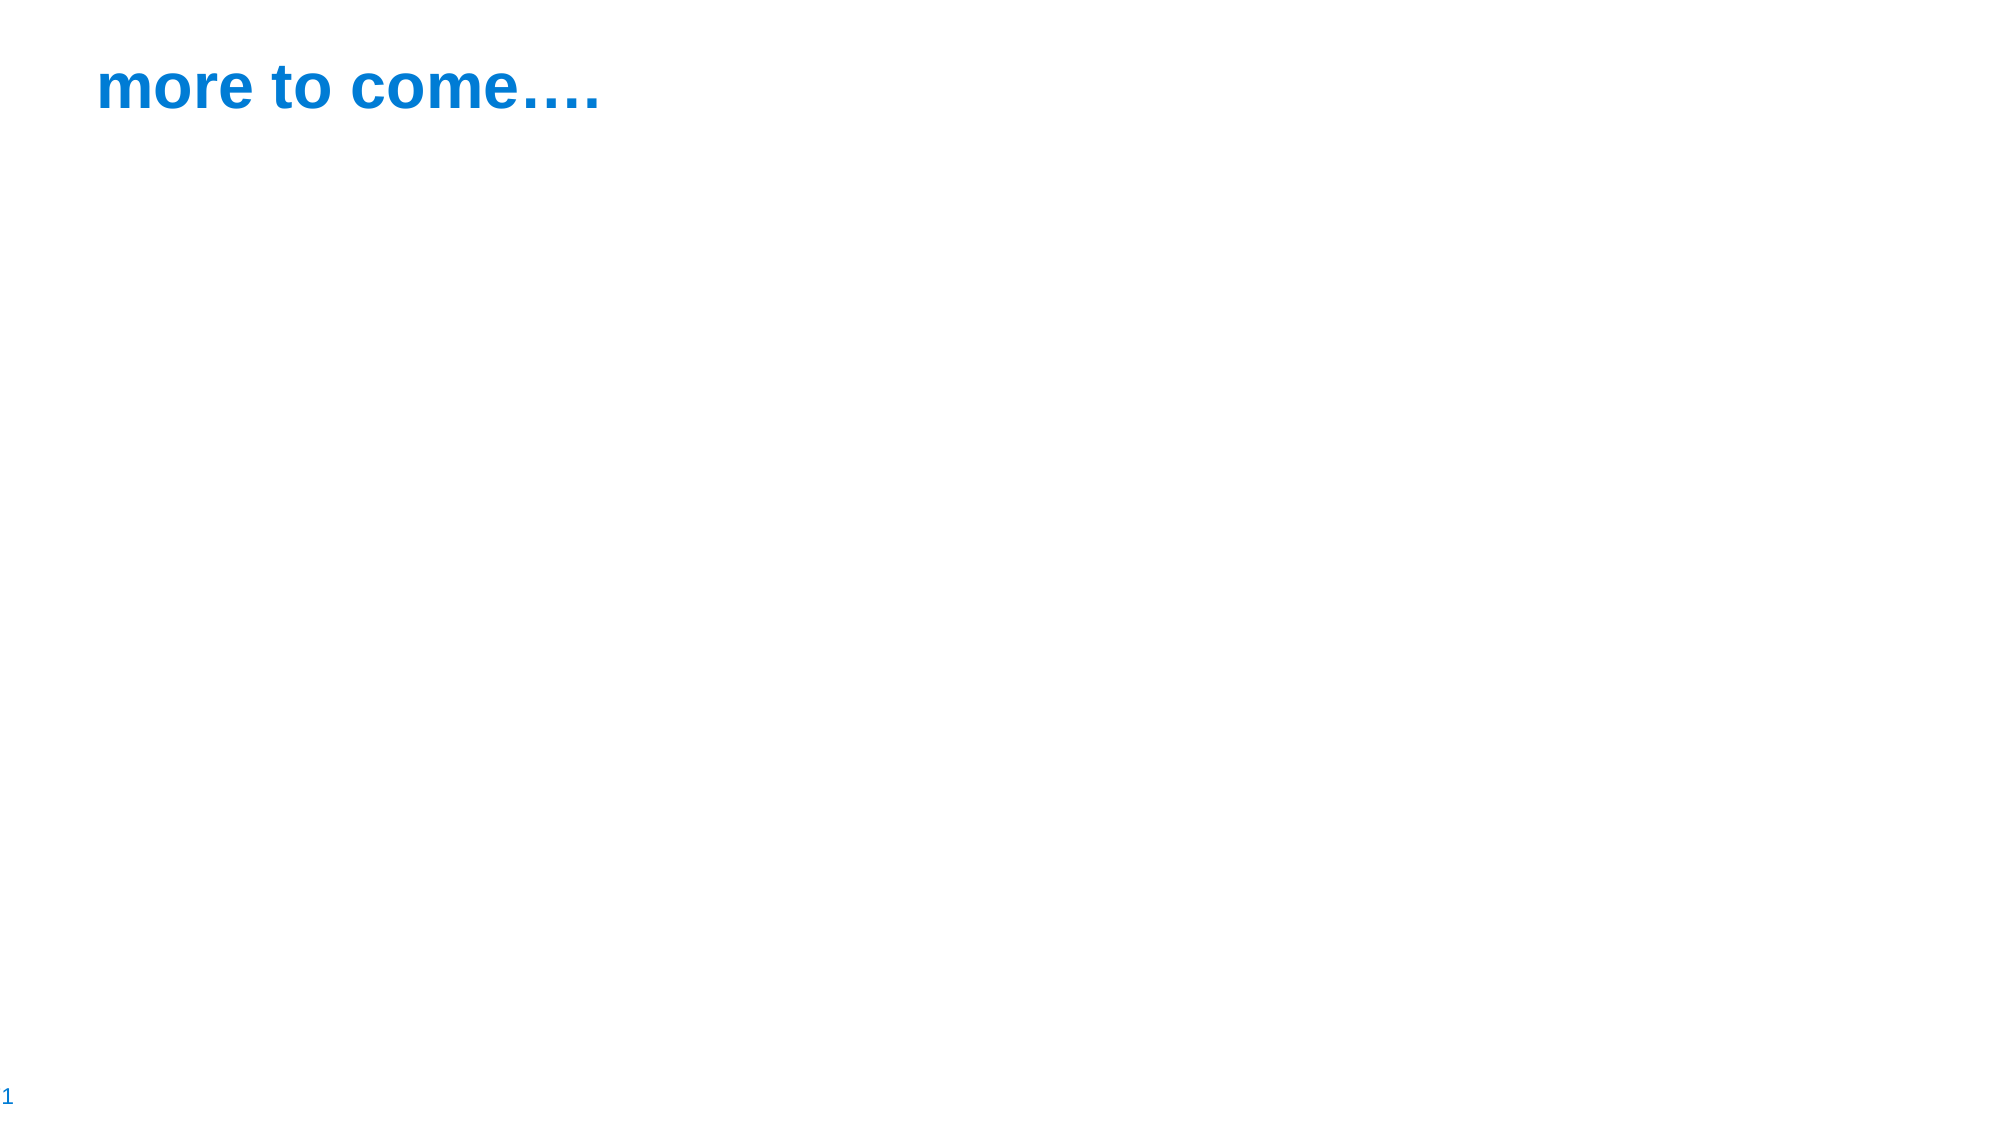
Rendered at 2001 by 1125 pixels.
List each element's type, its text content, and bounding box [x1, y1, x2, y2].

title more to come…. [81, 13, 1807, 131]
